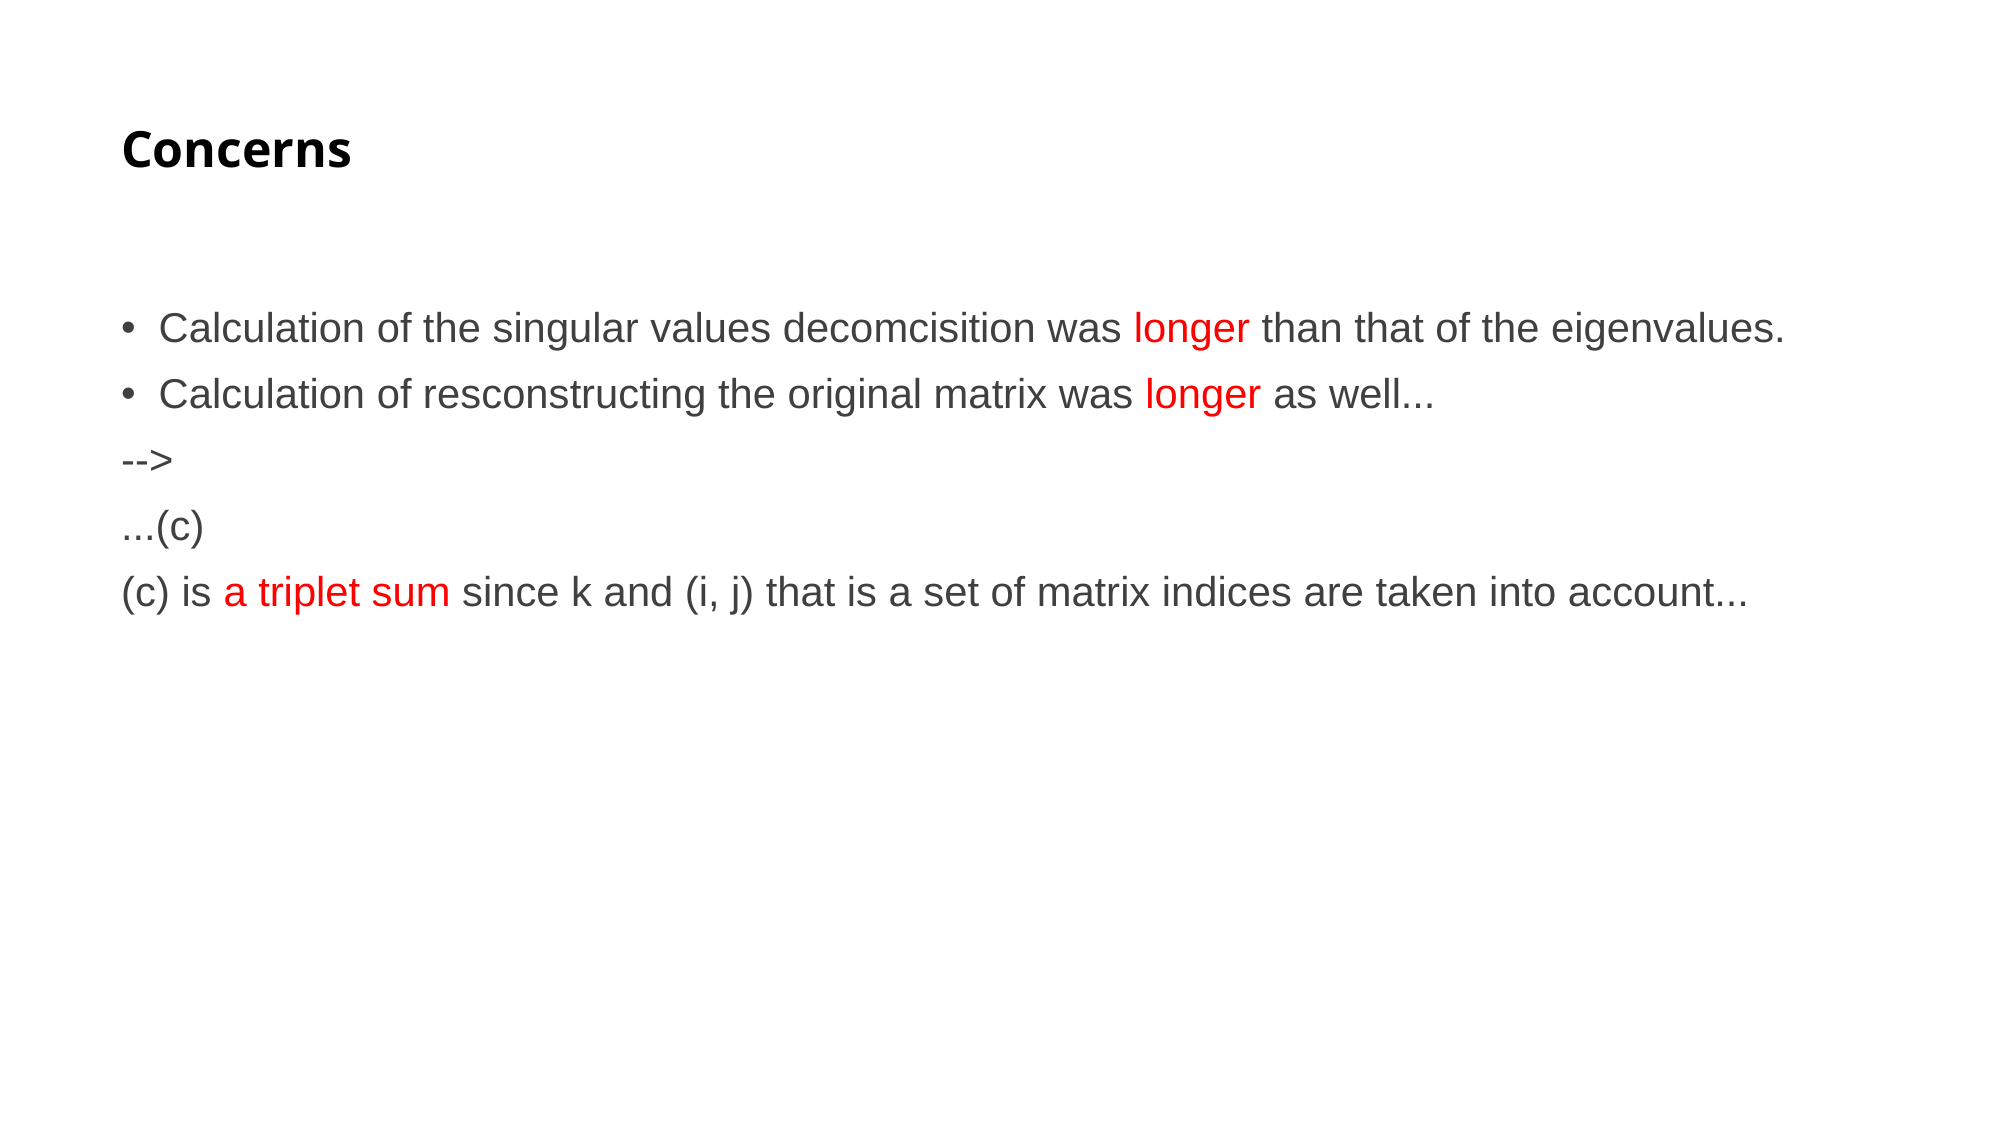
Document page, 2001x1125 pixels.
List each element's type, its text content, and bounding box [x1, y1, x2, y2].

title Concerns [106, 42, 1832, 260]
